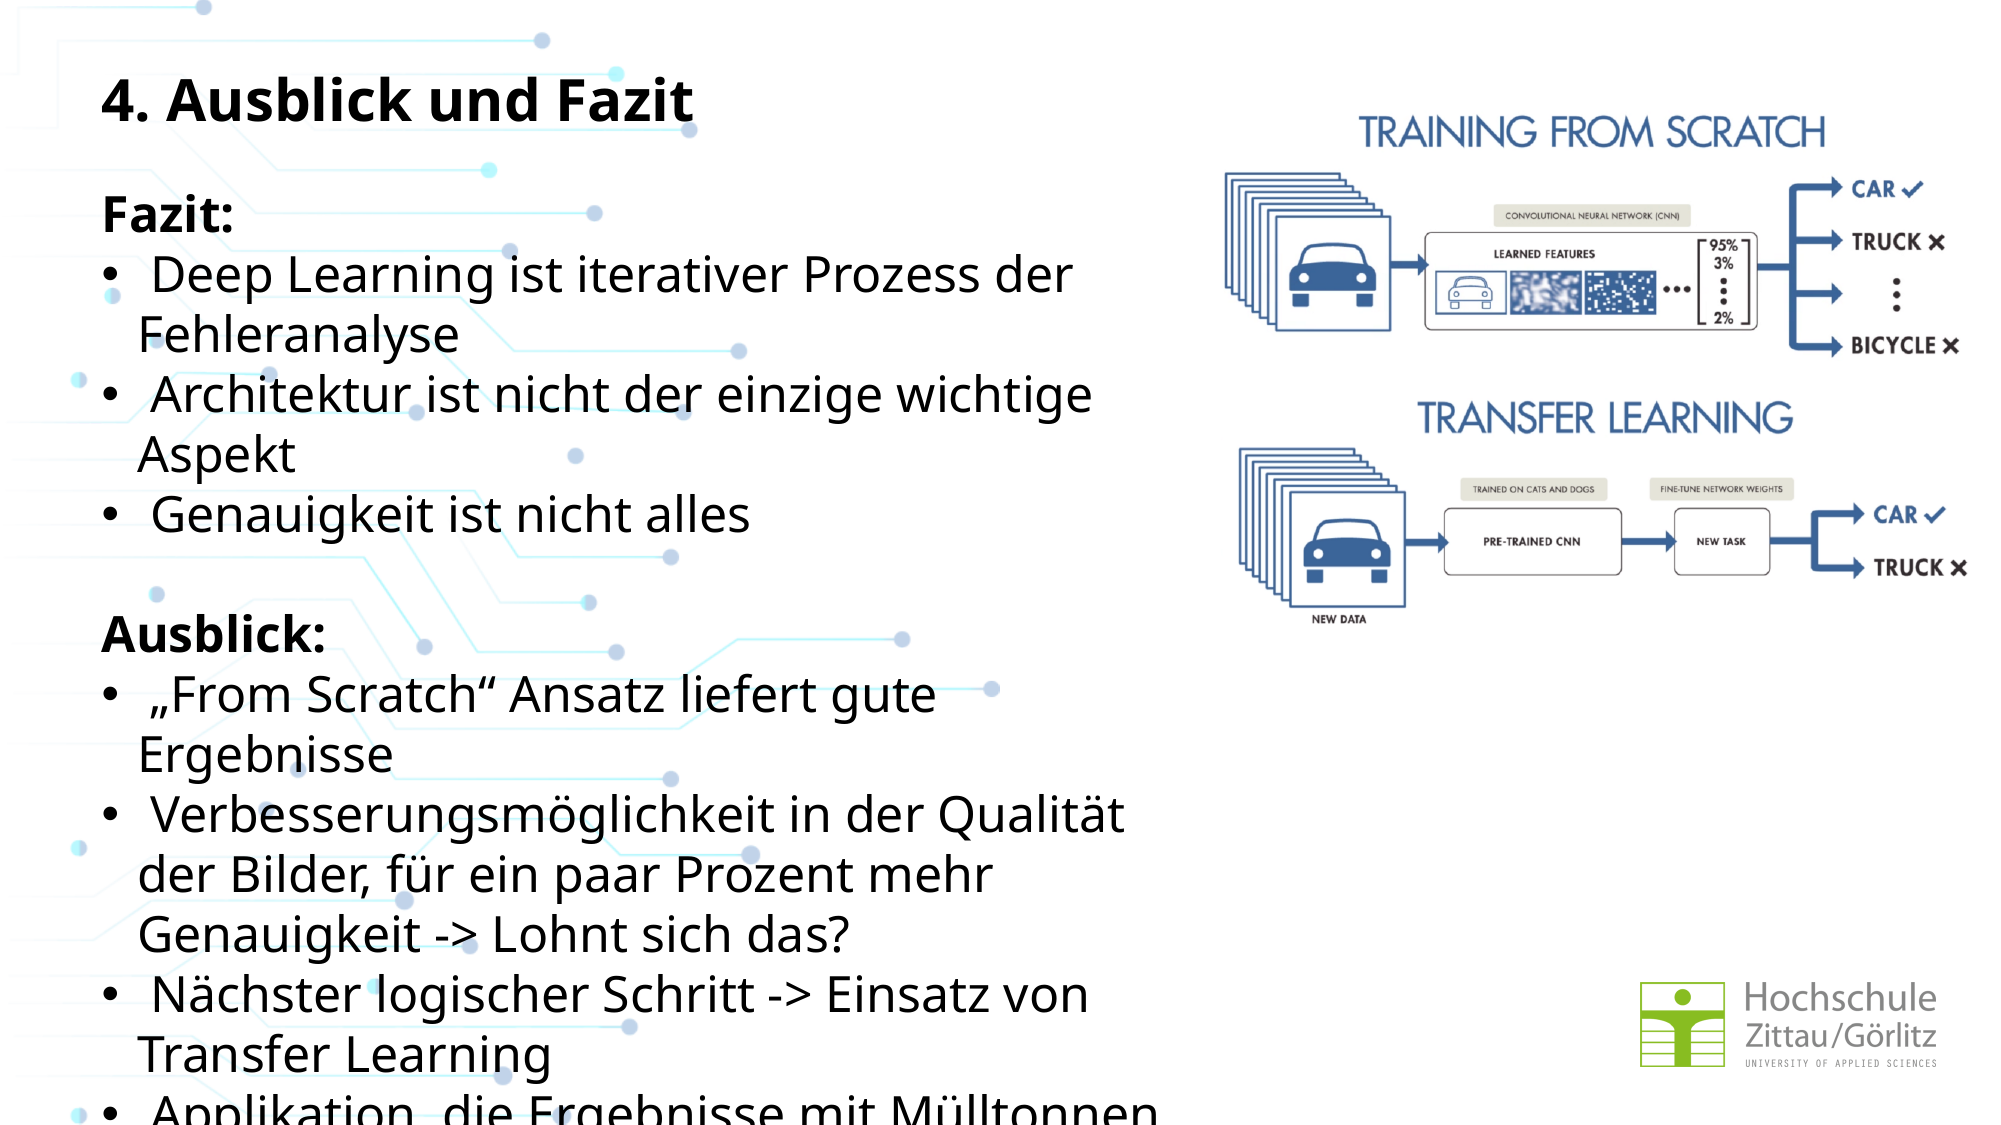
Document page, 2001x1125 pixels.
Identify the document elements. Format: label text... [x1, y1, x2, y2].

picture [0, 0, 1001, 1125]
picture [1214, 103, 1969, 628]
text_box 4. Ausblick und Fazit Fazit: Deep Learning ist iterativer Prozess der Fehleranalyse Architektur ist nicht der einzige wichtige Aspekt Genauigkeit ist nicht alles Ausblick: „From Scratch“ Ansatz liefert gute Ergebnisse Verbesserungsmöglichkeit in der Qualität der Bilder, für ein paar Prozent mehr Genauigkeit -> Lohnt sich das? Nächster logischer Schritt -> Einsatz von Transfer Learning Applikation, die Ergebnisse mit Mülltonnen mappt [1001, 55, 1216, 1125]
picture [1639, 982, 1937, 1068]
